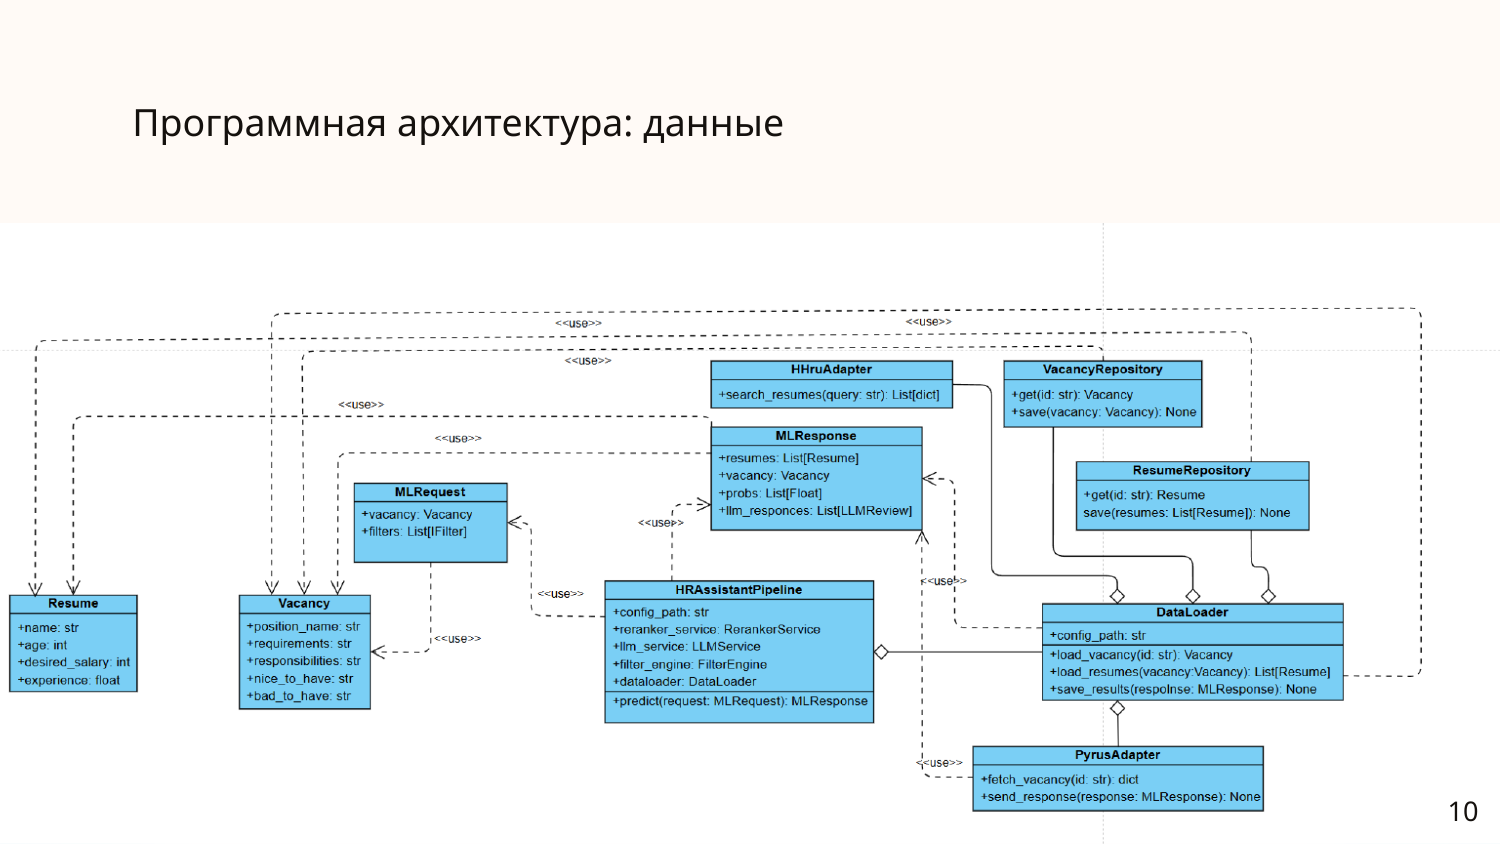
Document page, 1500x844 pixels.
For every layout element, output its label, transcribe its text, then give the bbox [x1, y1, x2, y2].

picture [0, 223, 1500, 844]
title Программная архитектура: данные [117, 83, 1383, 174]
